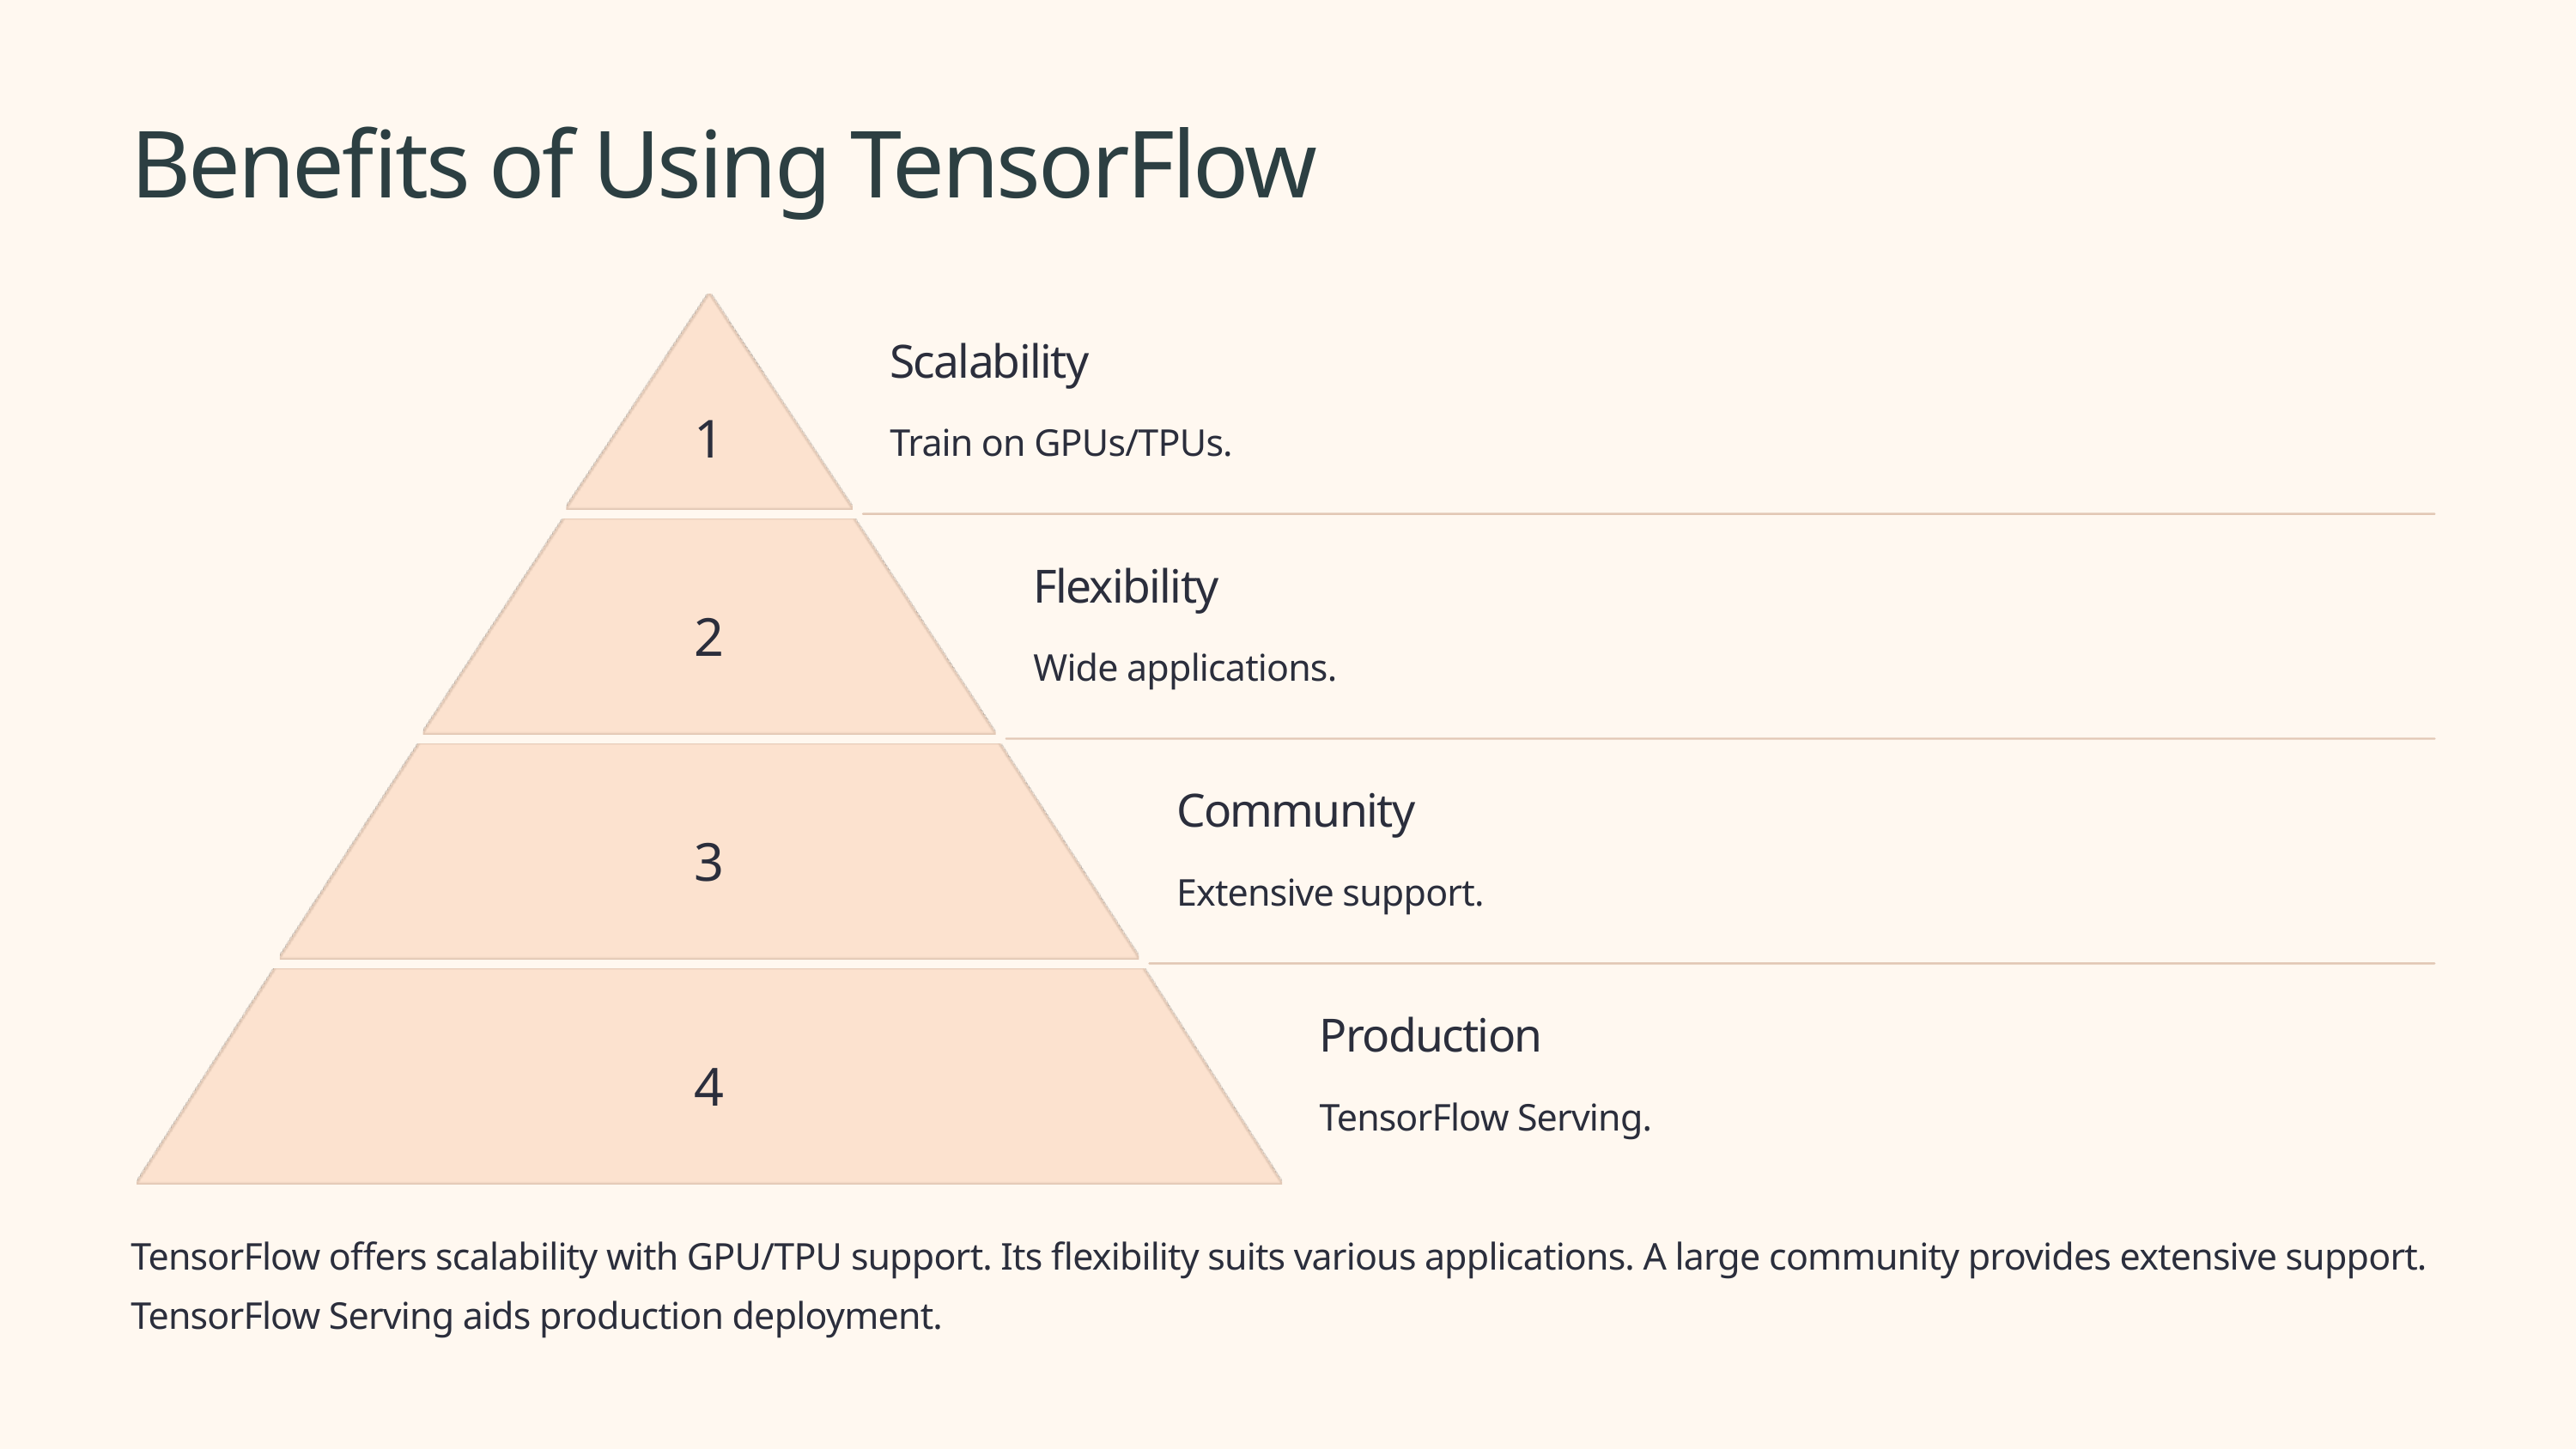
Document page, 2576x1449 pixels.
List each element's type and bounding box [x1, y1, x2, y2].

text_box [0, 0, 2576, 1449]
text_box [1148, 961, 2436, 965]
text_box [1319, 1087, 1654, 1148]
text_box [890, 331, 1236, 391]
text_box [1176, 781, 1485, 840]
text_box [1032, 556, 1338, 615]
text_box [131, 1226, 2445, 1347]
text_box [683, 593, 737, 660]
text_box [683, 396, 737, 463]
text_box [683, 1043, 737, 1110]
text_box [890, 412, 1236, 473]
text_box [131, 102, 1321, 221]
text_box [1319, 1005, 1654, 1065]
text_box [1032, 637, 1338, 698]
text_box [1176, 862, 1485, 923]
text_box [861, 512, 2436, 516]
text_box [683, 818, 737, 885]
